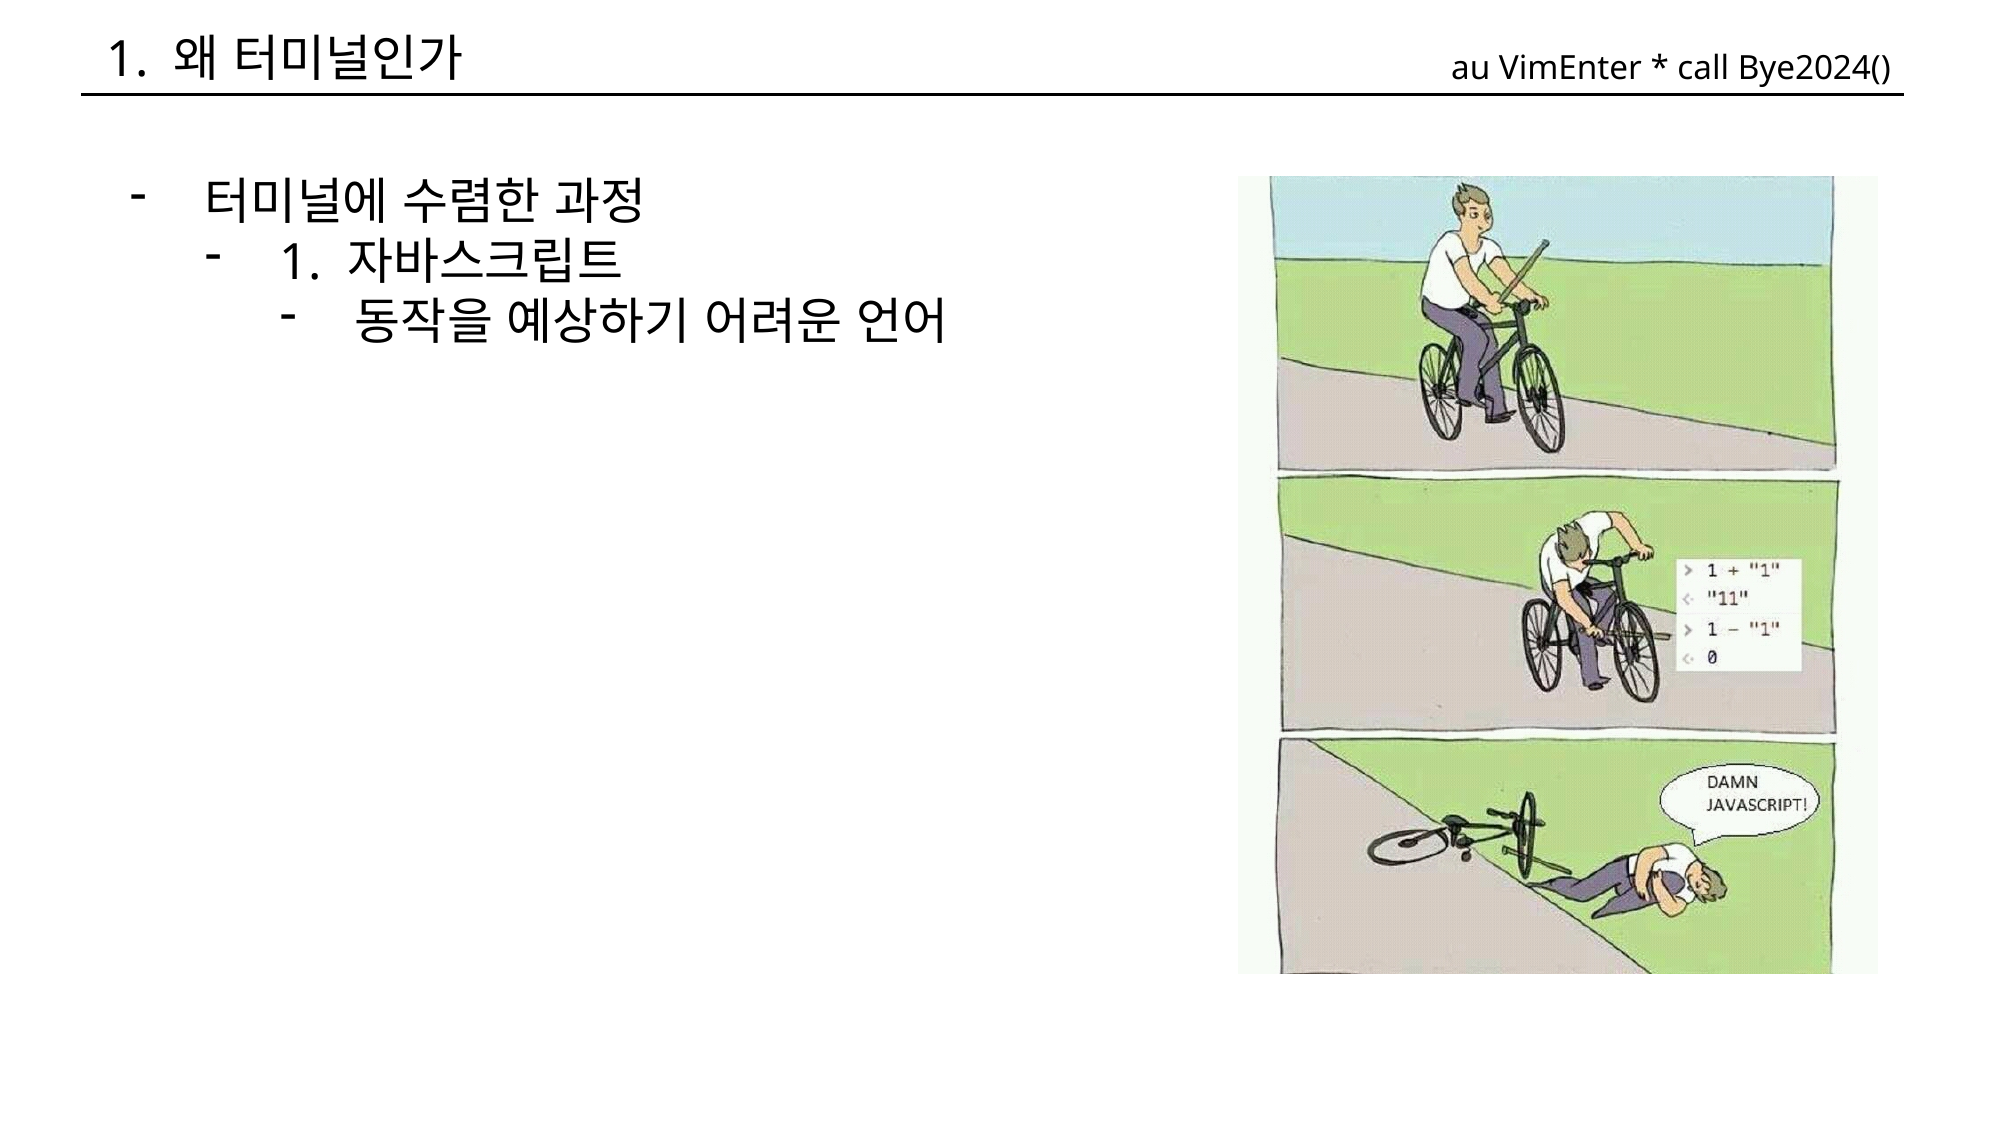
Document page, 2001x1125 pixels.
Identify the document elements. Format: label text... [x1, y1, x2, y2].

picture [1238, 176, 1878, 974]
text_box au VimEnter * call Bye2024() [1436, 38, 1907, 94]
text_box 터미널에 수렴한 과정 1. 자바스크립트 동작을 예상하기 어려운 언어 [115, 162, 964, 357]
text_box 1. 왜 터미널인가 [91, 18, 479, 93]
